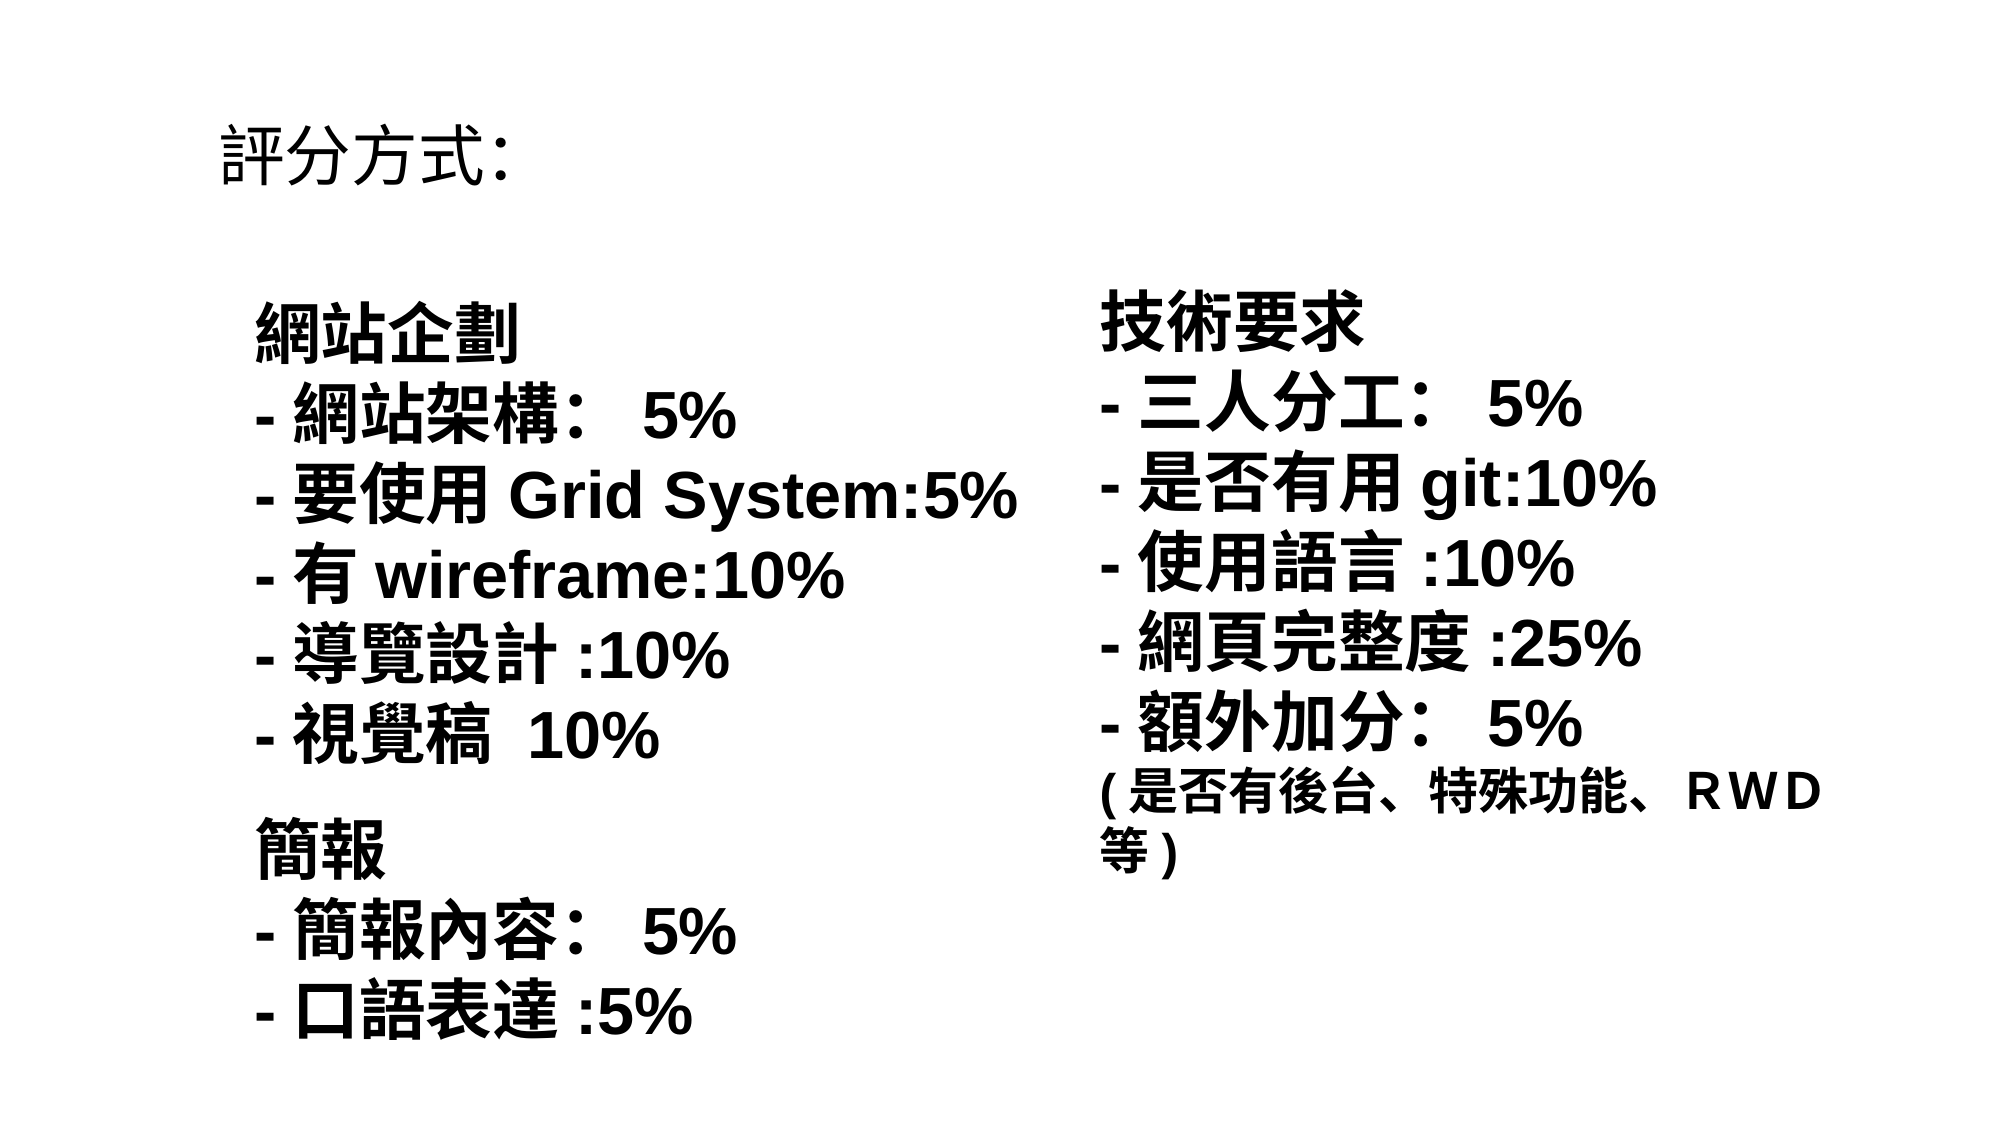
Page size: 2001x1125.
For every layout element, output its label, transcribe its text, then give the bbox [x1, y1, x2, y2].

text_box 簡報 -簡報內容：5% -口語表達:5% [246, 800, 1056, 1056]
text_box 評分方式： [210, 106, 1611, 202]
text_box 網站企劃 -網站架構：5% -要使用Grid System:5% -有wireframe:10% -導覽設計:10% -視覺稿 10% [246, 284, 1056, 780]
text_box 技術要求 -三人分工：5% -是否有用git:10% -使用語言:10% -網頁完整度:25% -額外加分：5% (是否有後台、特殊功能、ＲＷＤ等) [1092, 272, 1902, 887]
